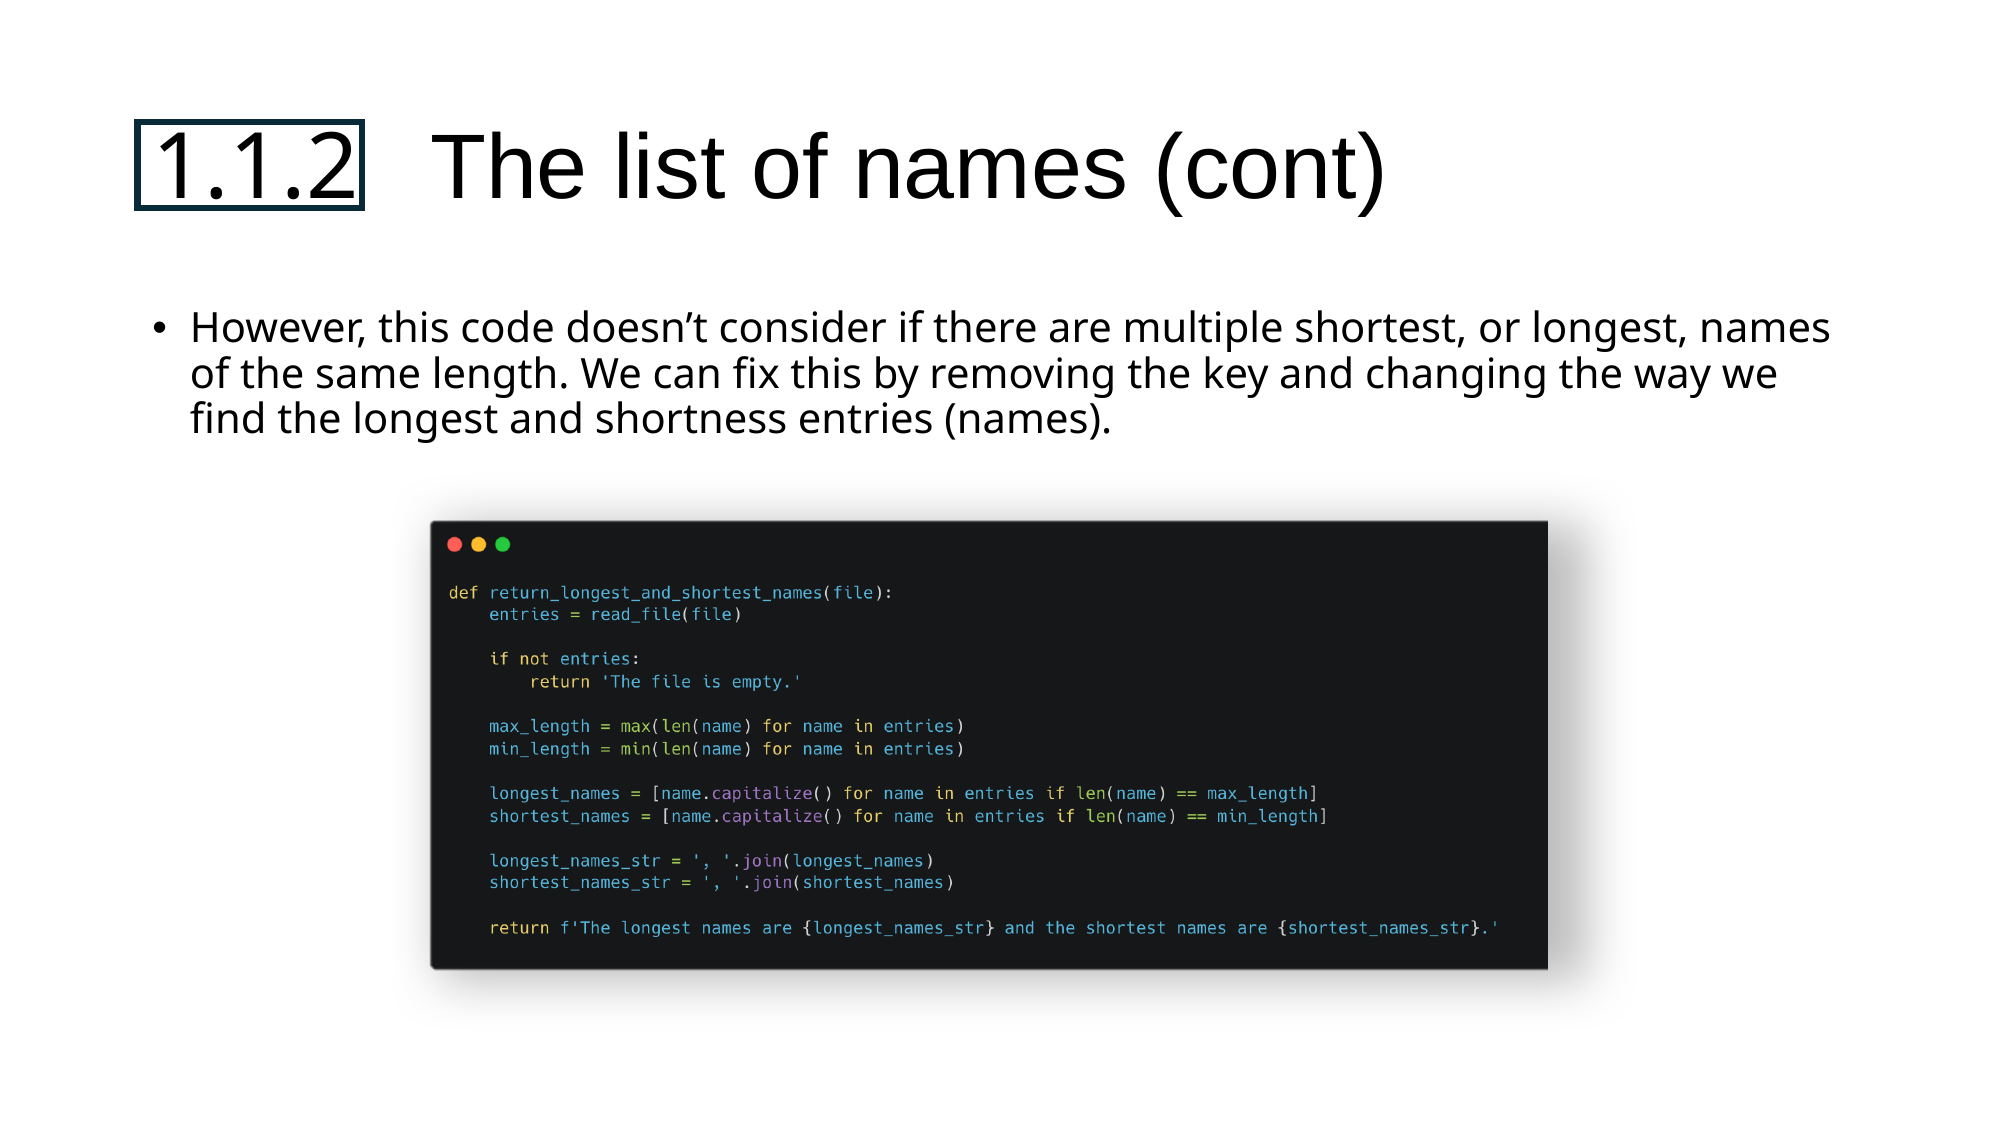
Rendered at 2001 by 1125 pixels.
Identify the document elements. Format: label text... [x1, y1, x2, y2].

picture [361, 451, 1638, 1036]
text_box [136, 120, 364, 209]
title 1.1.2 The list of names (cont) [137, 59, 2000, 278]
list However, this code doesn’t consider if there are multiple shortest, or longest, names of the same length. We can fix this by removing the key and changing the way we find the longest and shortness entries (names). [137, 299, 1863, 1014]
